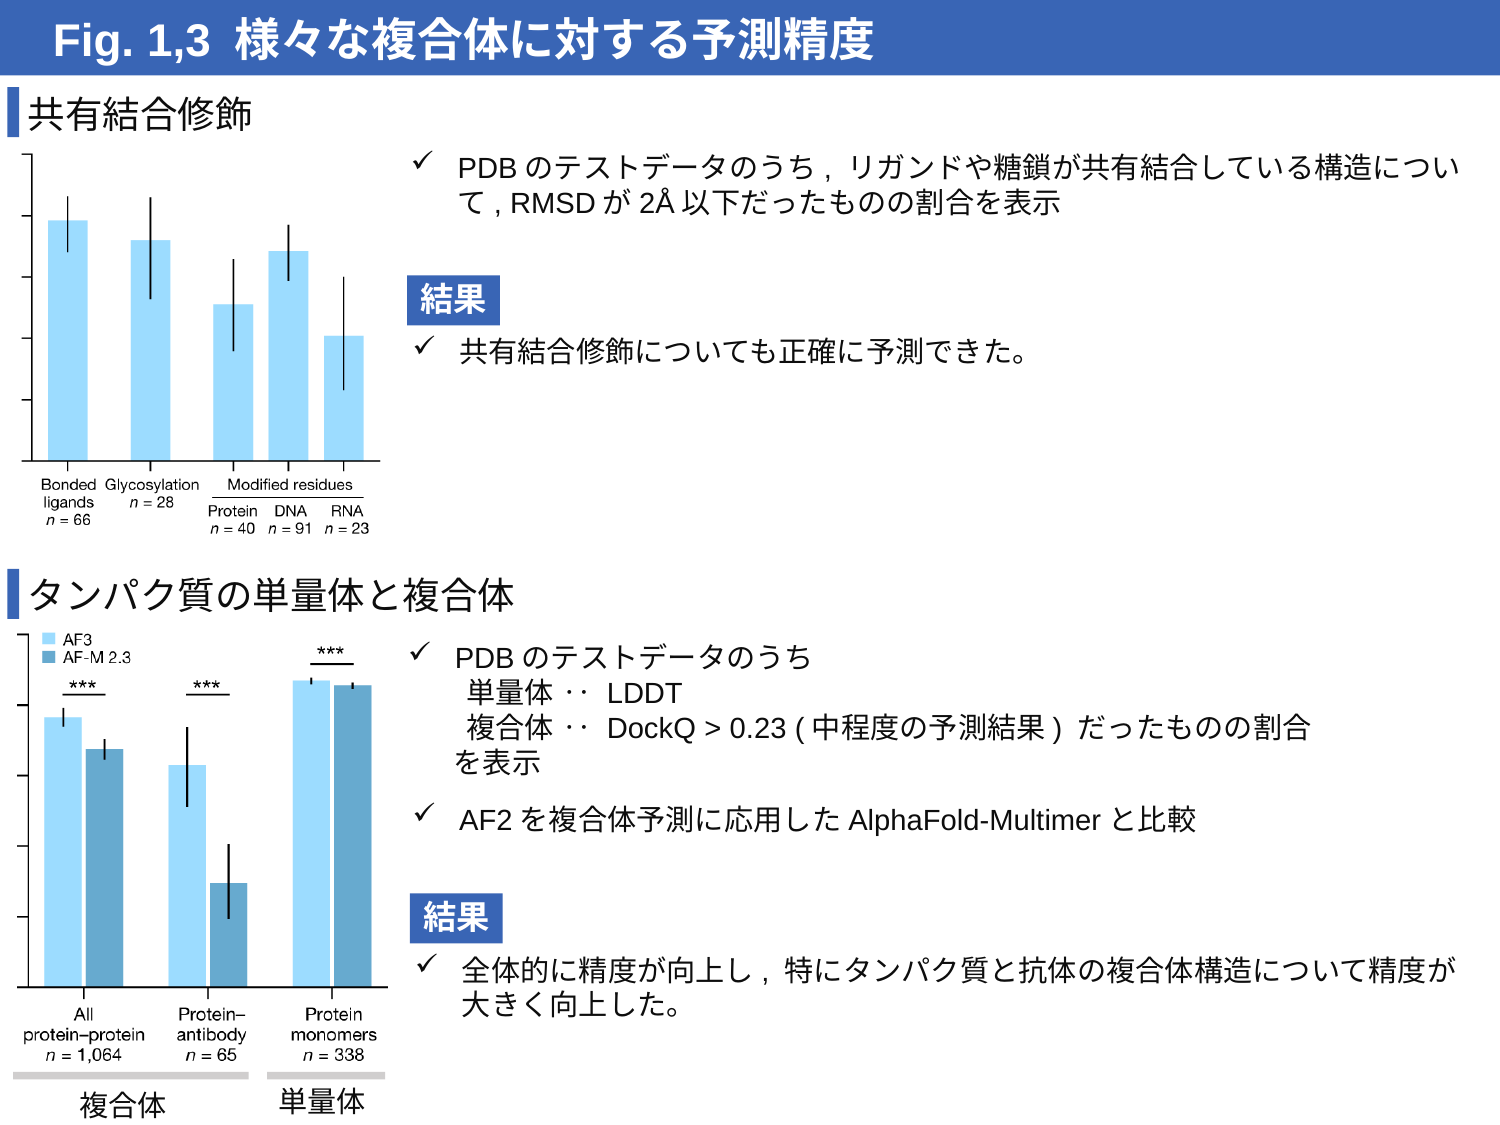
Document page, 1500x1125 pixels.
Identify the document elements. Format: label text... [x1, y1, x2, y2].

text_box [6, 568, 20, 620]
text_box PDBのテストデータのうち 単量体 ‥ LDDT 複合体 ‥ DockQ > 0.23 (中程度の予測結果) だったものの割合 を表示 [399, 632, 1489, 787]
text_box 全体的に精度が向上し, 特にタンパク質と抗体の複合体構造について精度が大きく向上した。 [400, 944, 1489, 1030]
text_box [12, 1071, 250, 1080]
text_box Fig. 1,3 様々な複合体に対する予測精度 [0, 0, 1500, 76]
text_box 共有結合修飾についても正確に予測できた。 [397, 326, 1493, 377]
text_box タンパク質の単量体と複合体 [13, 565, 750, 625]
text_box [266, 1071, 386, 1075]
picture [7, 149, 386, 541]
text_box 結果 [406, 274, 501, 326]
text_box PDBのテストデータのうち, リガンドや糖鎖が共有結合している構造について, RMSDが2Å以下だったものの割合を表示 [395, 141, 1492, 227]
text_box 単量体 [248, 1075, 395, 1125]
picture [5, 625, 399, 1065]
text_box 結果 [409, 892, 504, 944]
text_box 複合体 [50, 1079, 197, 1125]
text_box 共有結合修飾 [13, 83, 1464, 144]
text_box [6, 86, 20, 138]
text_box AF2を複合体予測に応用したAlphaFold-Multimerと比較 [399, 793, 1493, 844]
